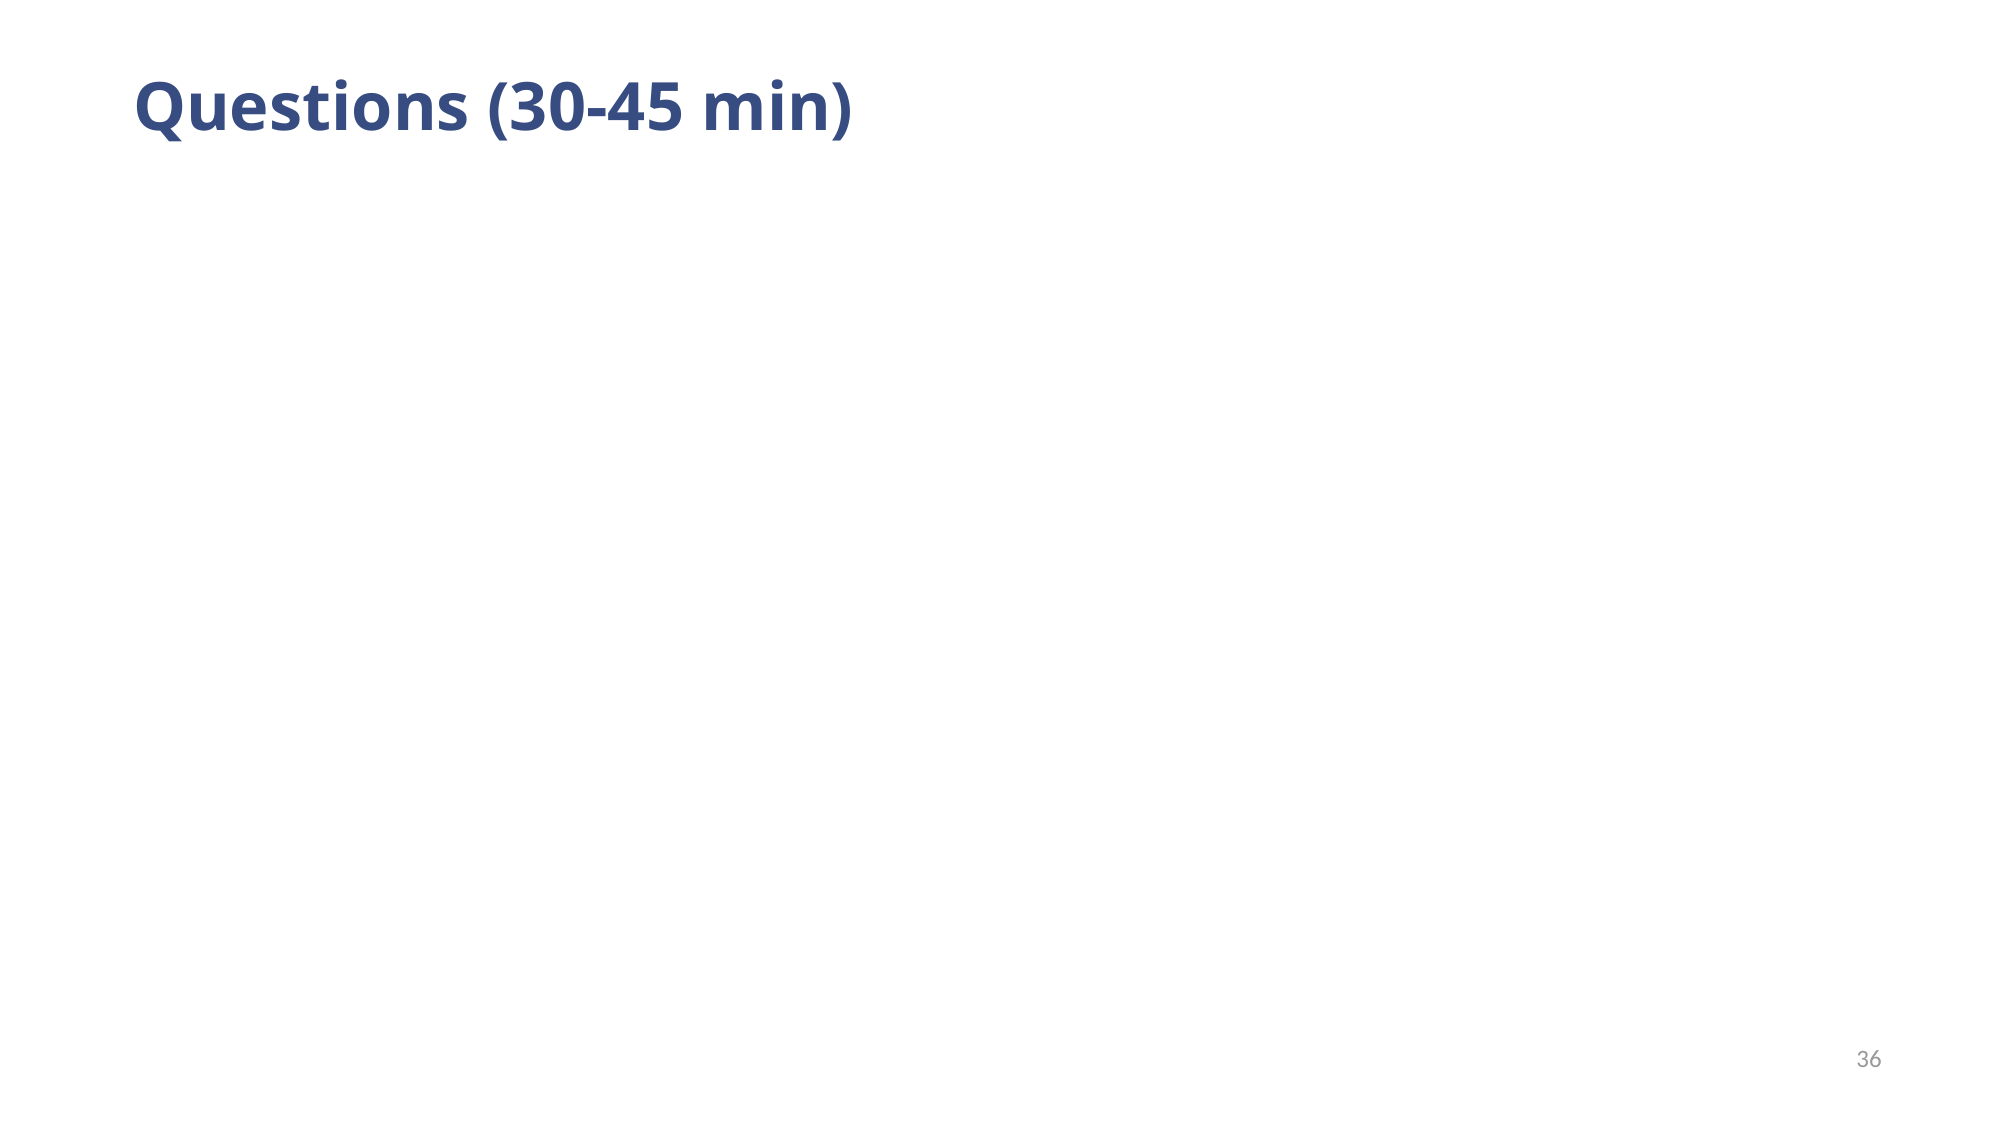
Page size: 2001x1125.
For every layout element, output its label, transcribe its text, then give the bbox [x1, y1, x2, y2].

title Questions (30-45 min) [118, 56, 1447, 222]
slide_number 36 [1375, 1042, 1882, 1103]
